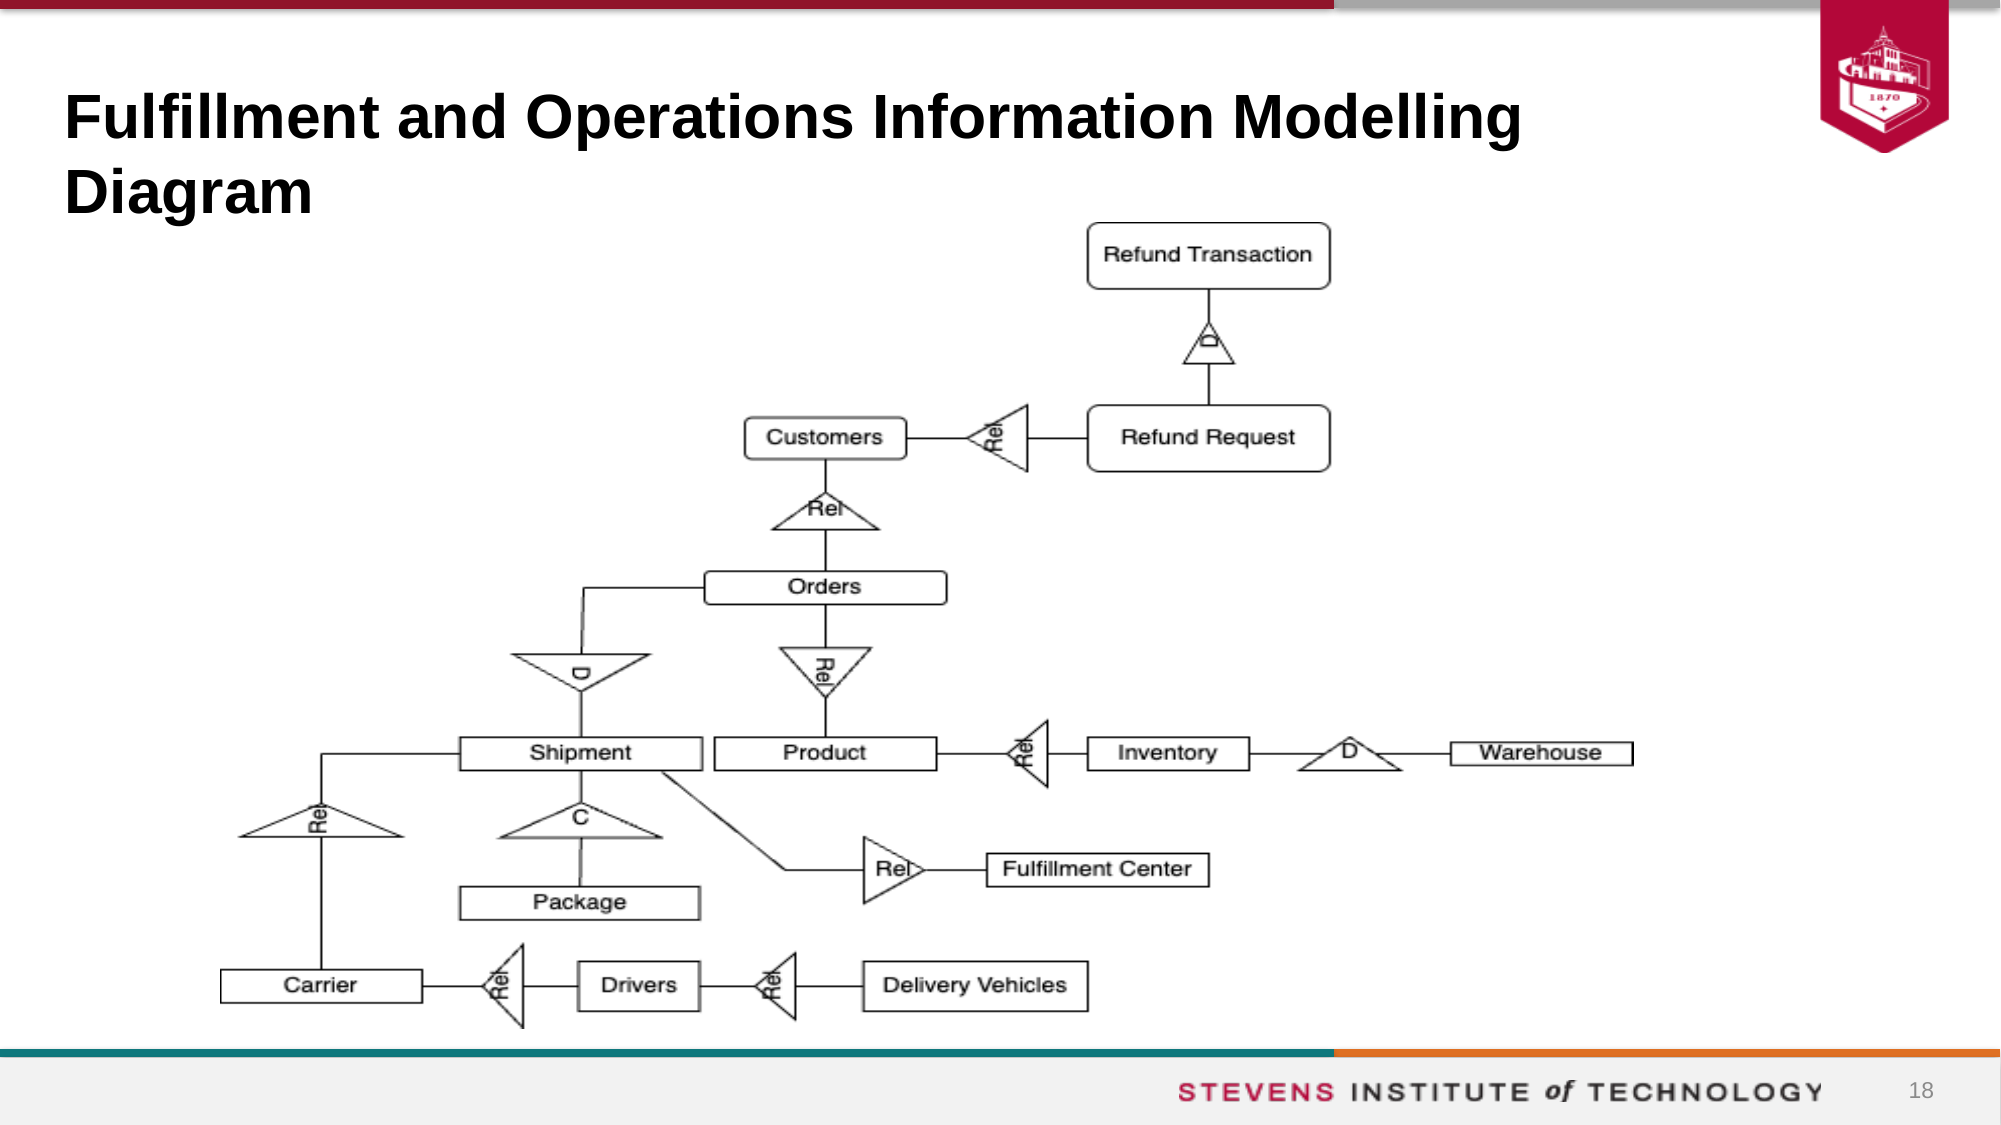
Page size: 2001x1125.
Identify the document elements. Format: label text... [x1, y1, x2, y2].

slide_number 18 [1869, 1059, 1974, 1120]
title Fulfillment and Operations Information Modelling Diagram [49, 68, 1647, 157]
picture [219, 221, 1634, 1030]
